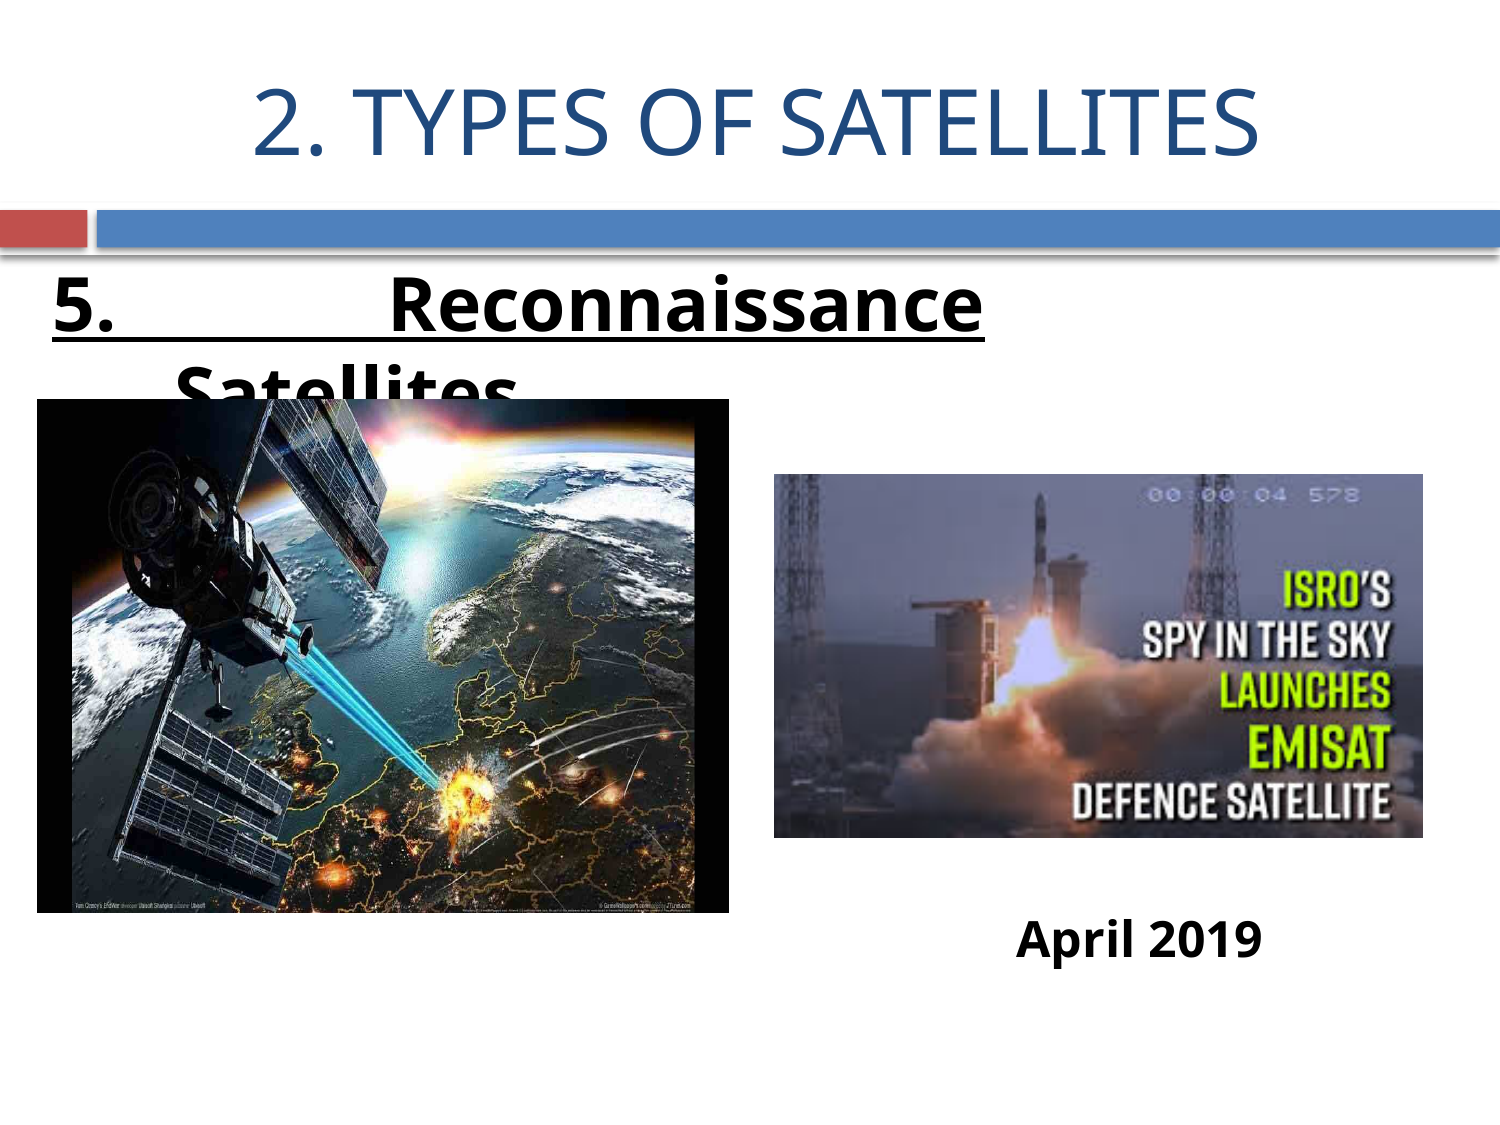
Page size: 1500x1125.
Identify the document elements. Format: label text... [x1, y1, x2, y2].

title 2. TYPES OF SATELLITES [100, 37, 1438, 200]
picture [774, 474, 1423, 838]
picture [37, 399, 729, 913]
list 5. Reconnaissance Satellites [37, 248, 1000, 338]
text_box April 2019 [1001, 899, 1278, 975]
